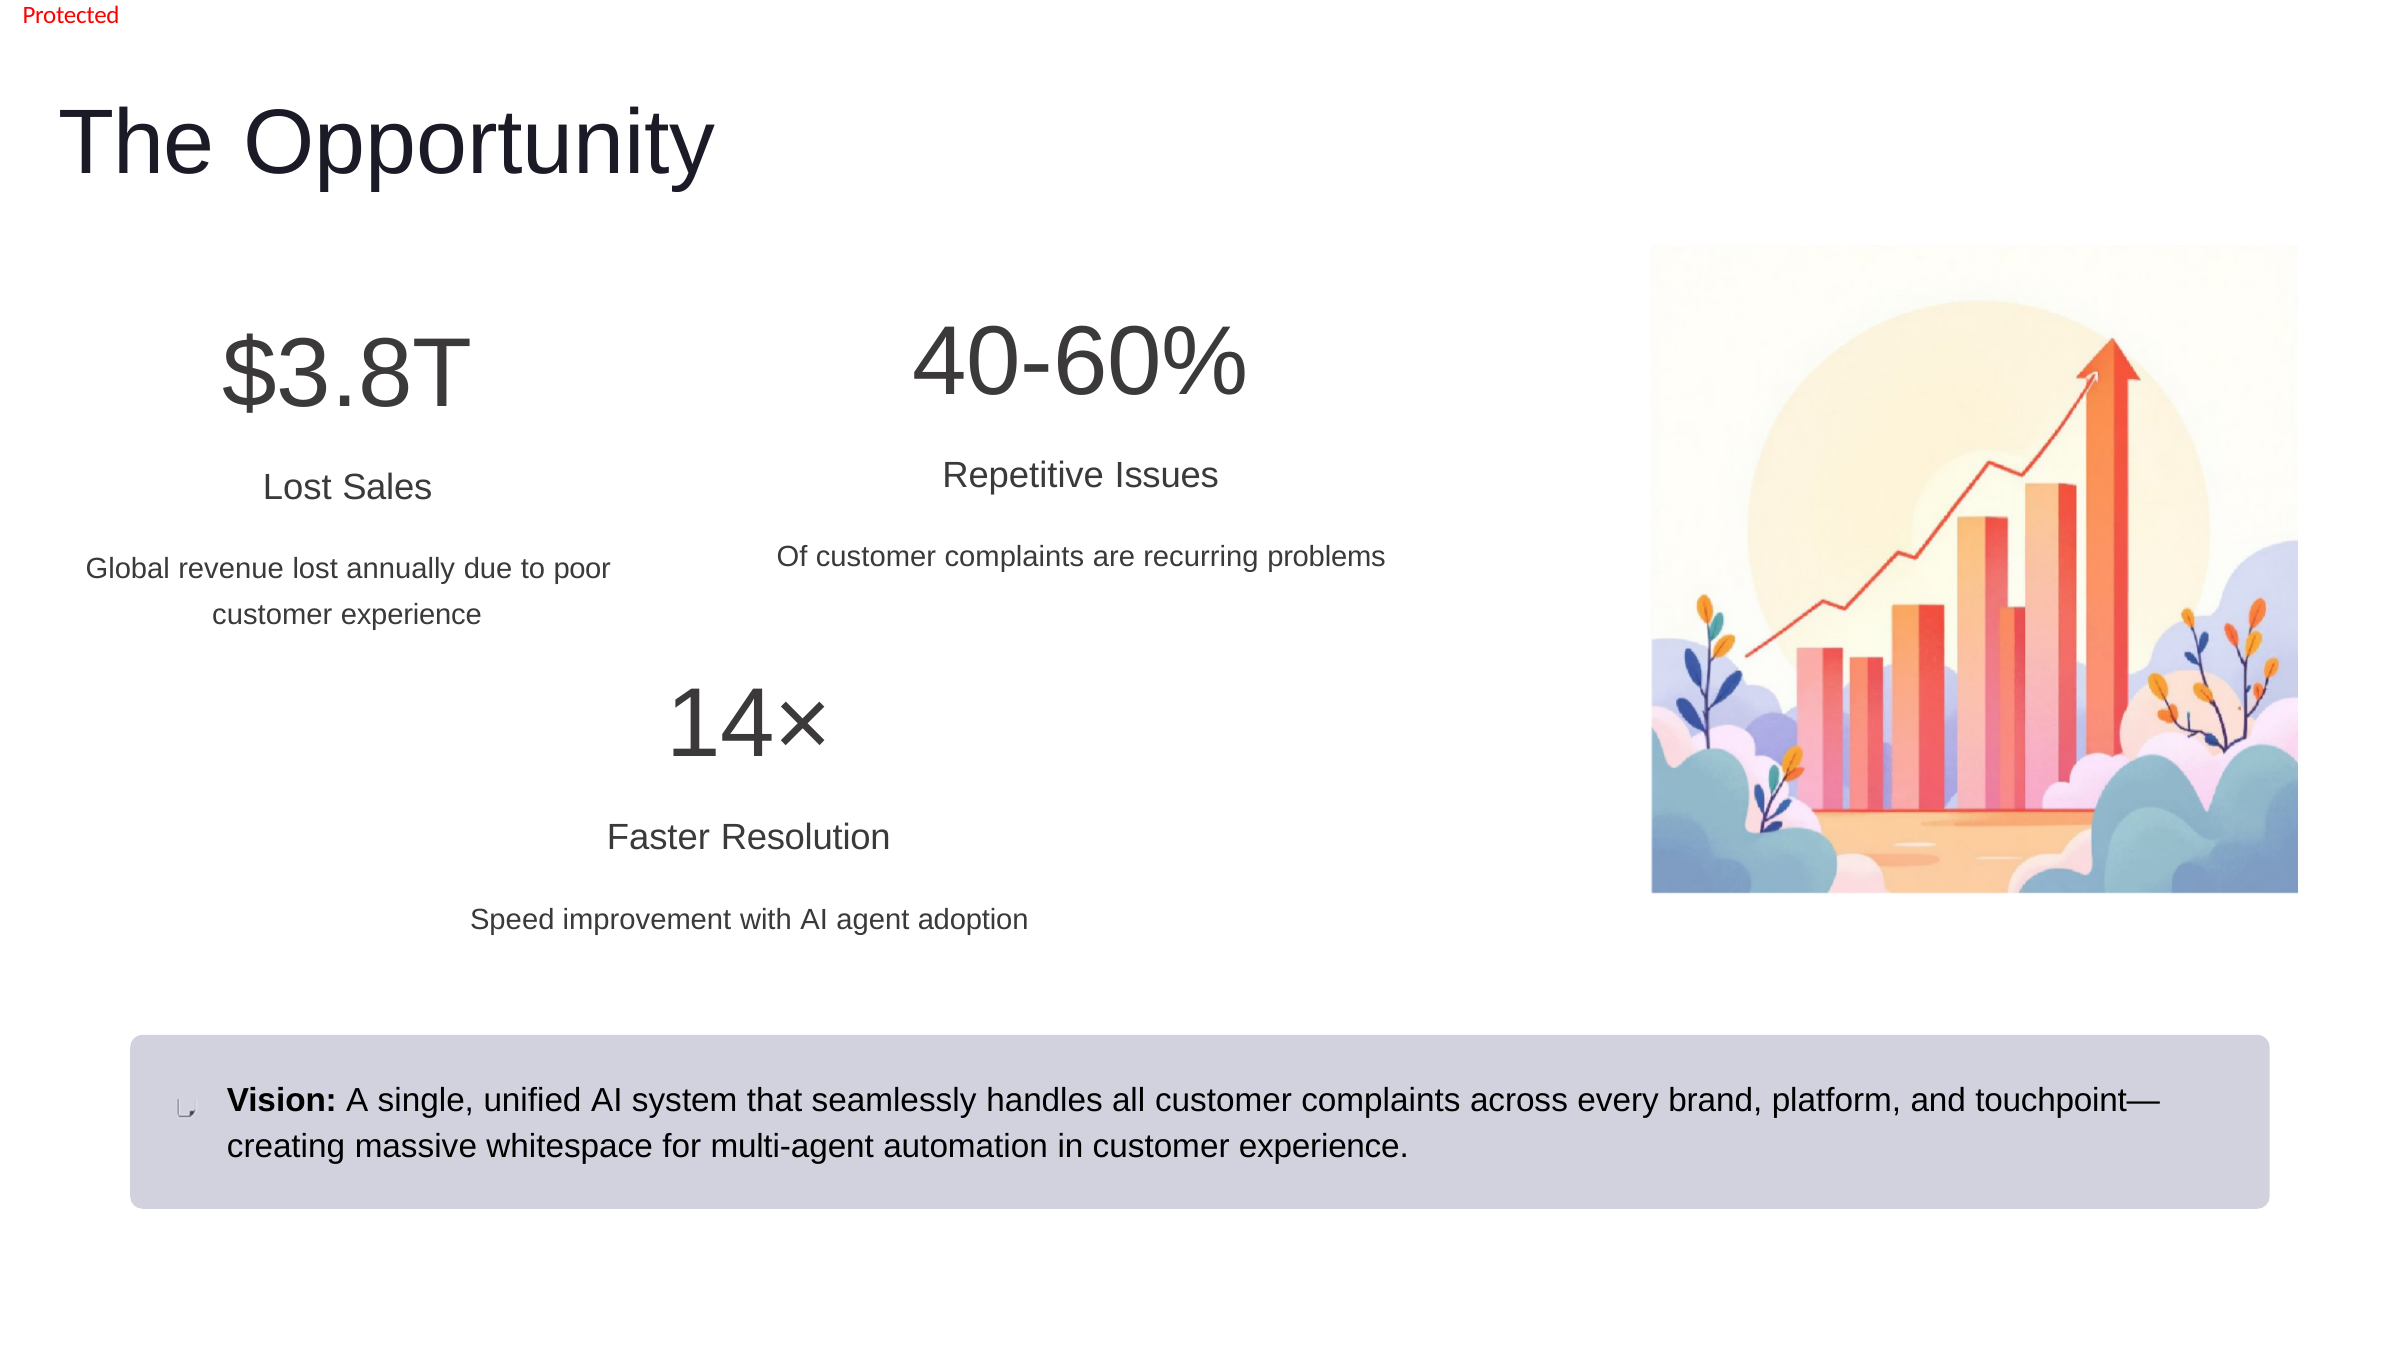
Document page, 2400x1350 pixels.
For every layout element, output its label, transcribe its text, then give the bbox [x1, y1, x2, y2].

title The Opportunity [56, 79, 718, 307]
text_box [129, 1034, 2270, 1210]
text_box Protected [20, 0, 125, 29]
text_box $3.8T Lost Sales [220, 306, 475, 507]
text_box Of customer complaints are recurring problems [774, 535, 1387, 573]
picture [1649, 245, 2298, 894]
text_box 14× Faster Resolution [603, 656, 894, 858]
text_box 40-60% Repetitive Issues [909, 294, 1252, 495]
text_box Global revenue lost annually due to poor customer experience [83, 535, 612, 631]
text_box Speed improvement with AI agent adoption [467, 897, 1030, 935]
